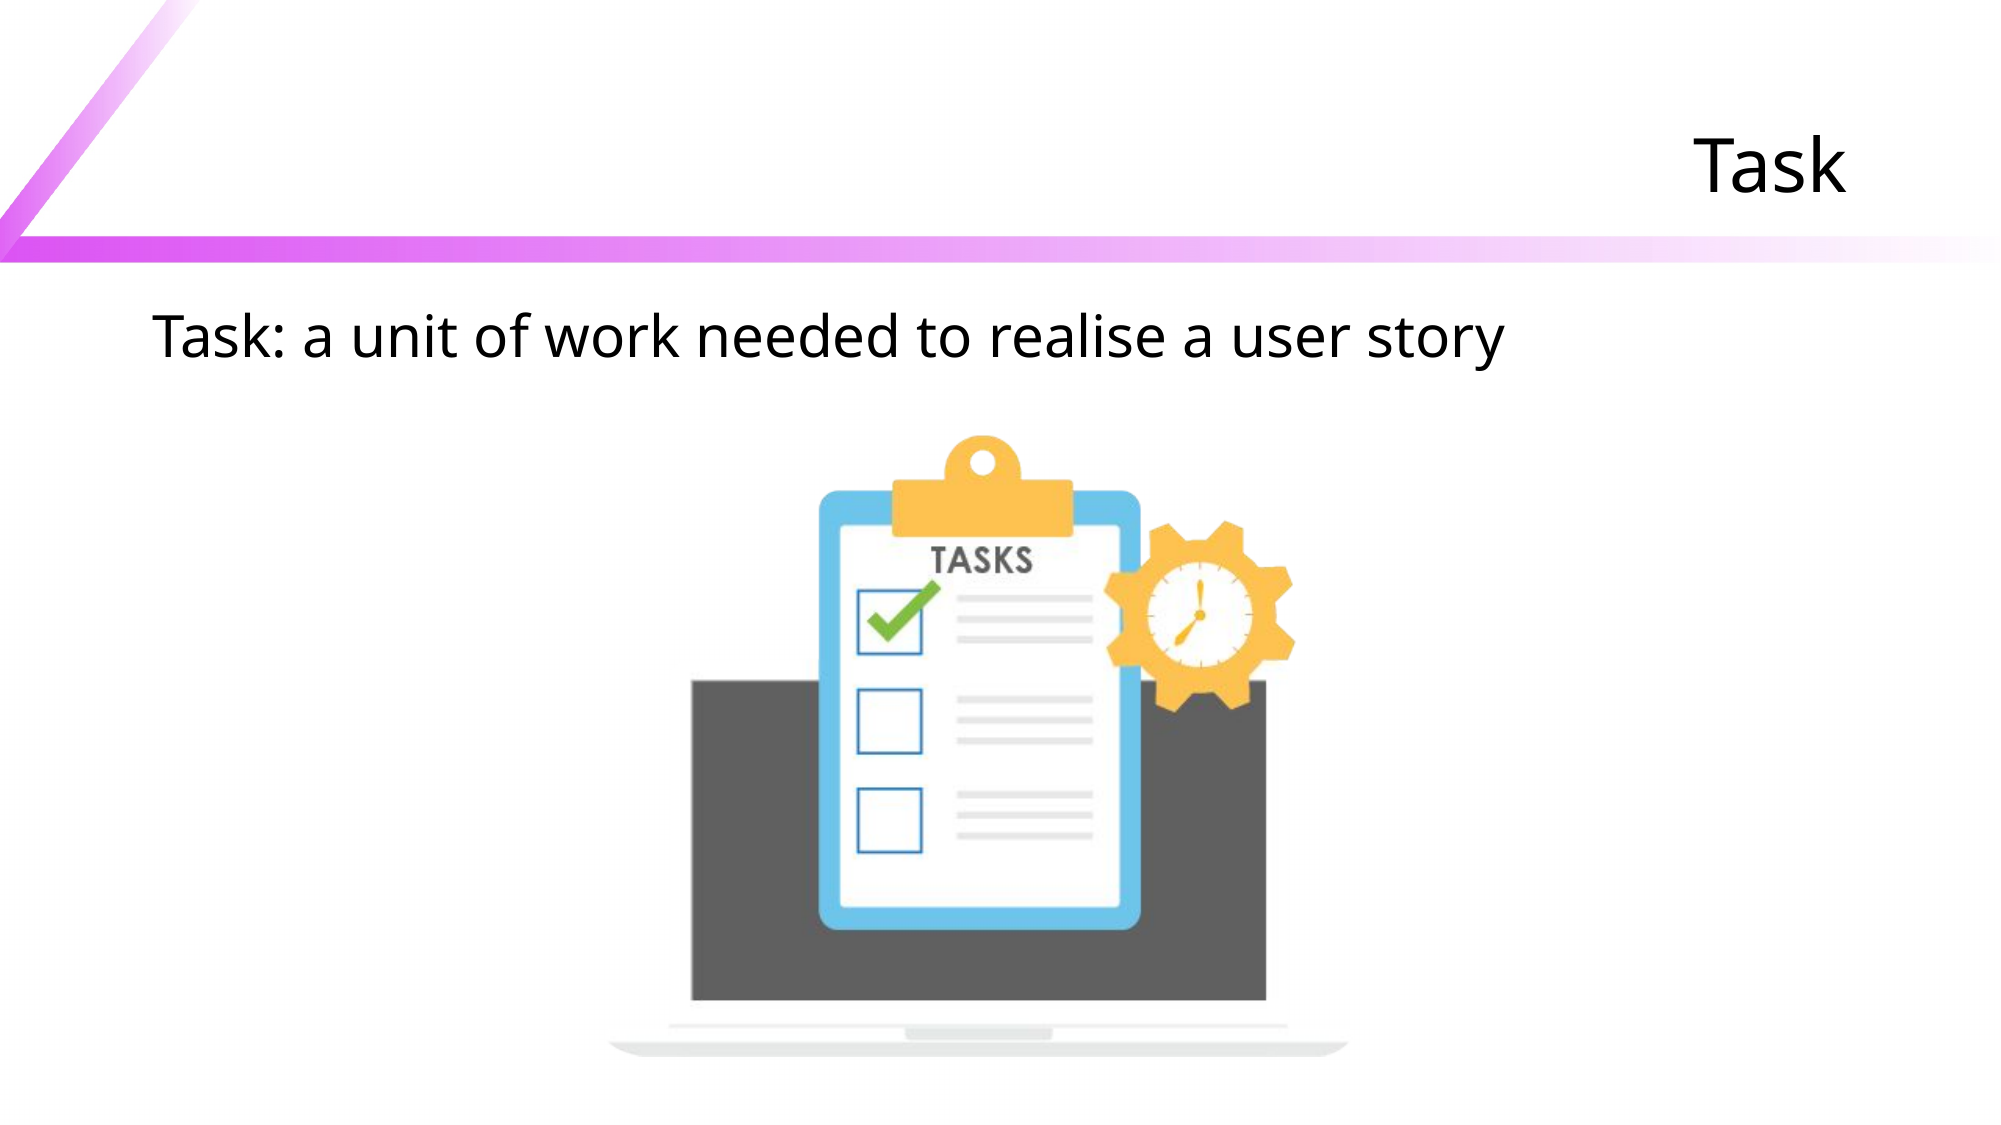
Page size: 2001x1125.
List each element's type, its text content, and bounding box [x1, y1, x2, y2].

picture [0, 0, 2000, 1125]
list Task: a unit of work needed to realise a user story [137, 299, 1863, 397]
title Task [137, 59, 1863, 278]
